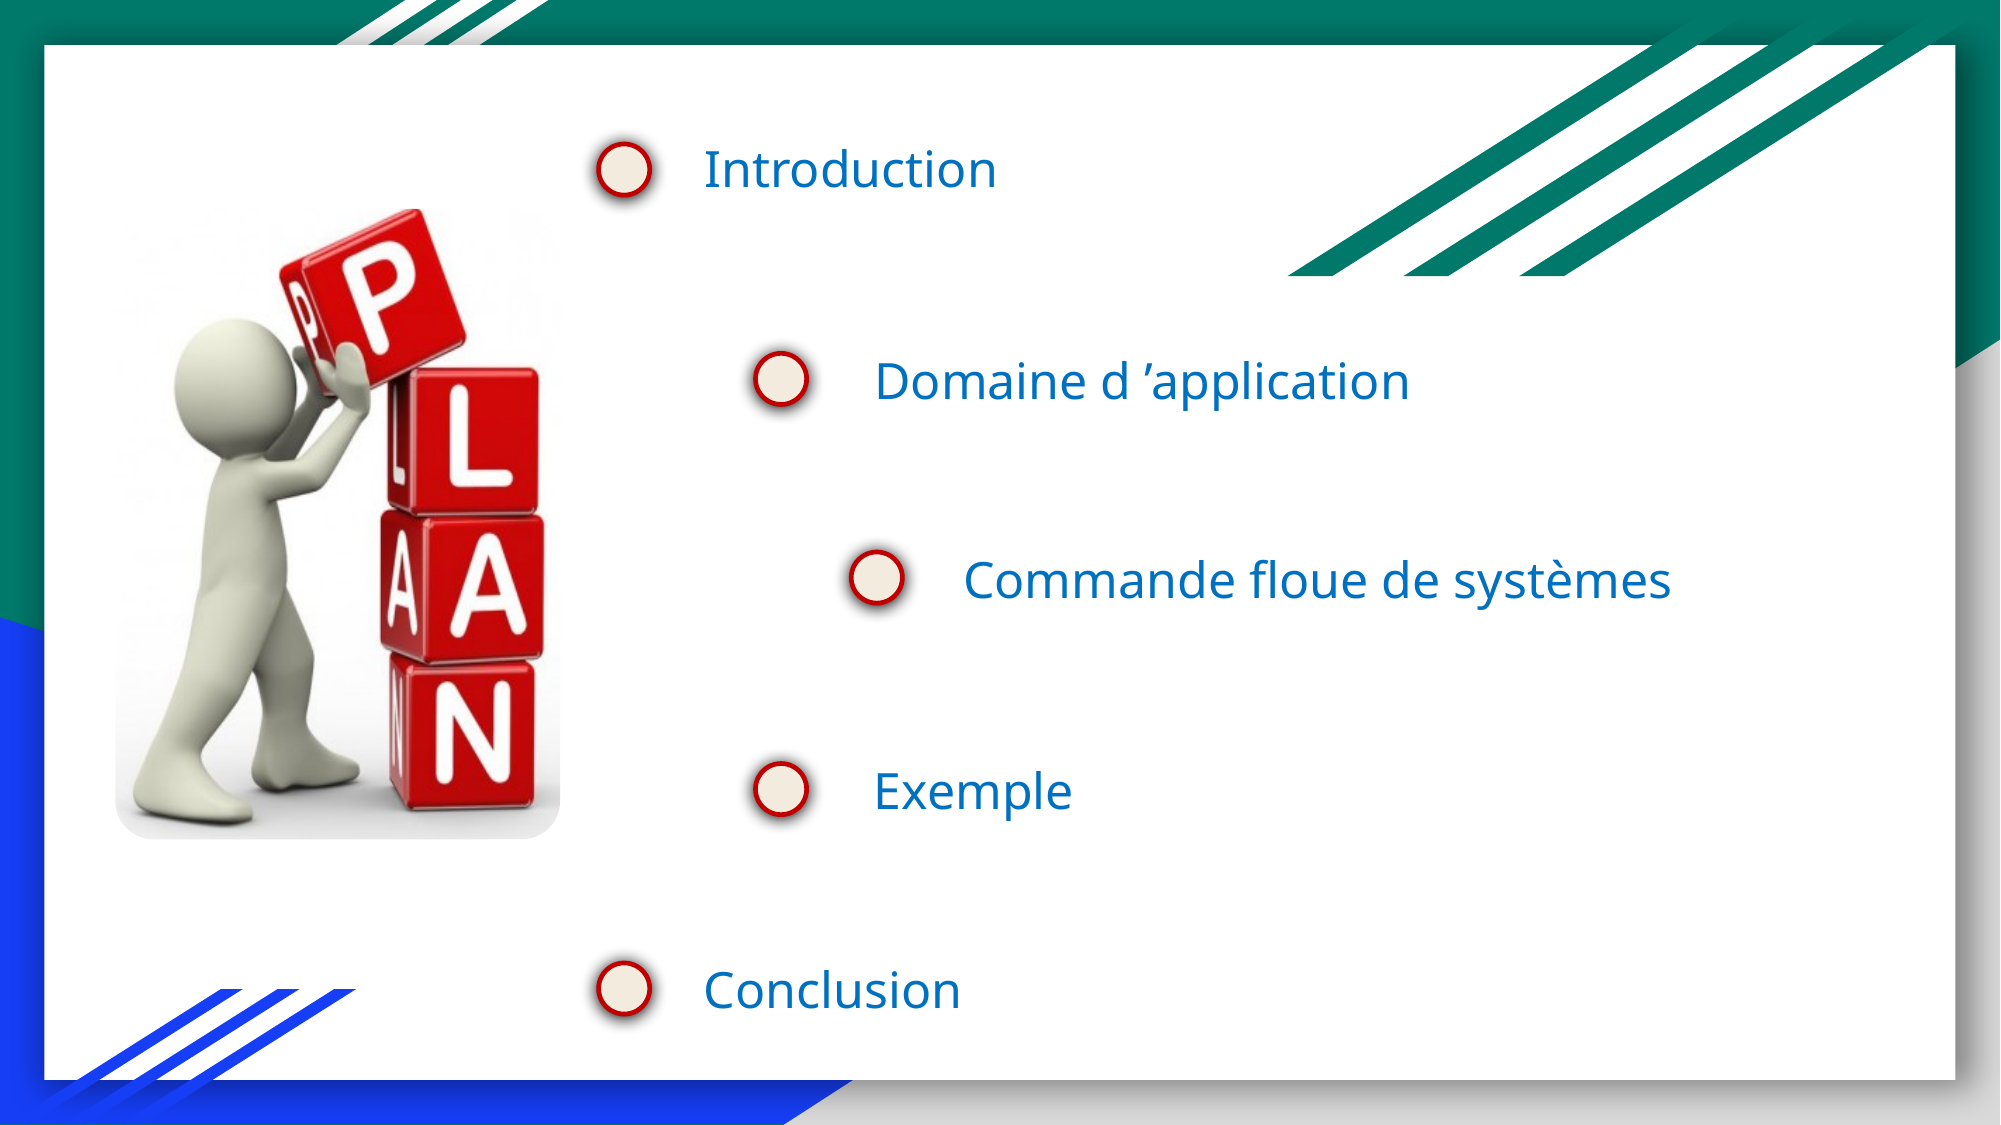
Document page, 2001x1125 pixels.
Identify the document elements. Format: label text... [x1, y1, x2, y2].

text_box Exemple [565, 747, 1443, 831]
text_box [753, 351, 779, 407]
text_box Domaine d ’application [778, 334, 1507, 425]
text_box Commande floue de systèmes [900, 529, 1750, 627]
picture [115, 208, 561, 840]
text_box [849, 549, 900, 606]
text_box Conclusion [469, 946, 1198, 1030]
text_box Introduction [487, 125, 1216, 209]
